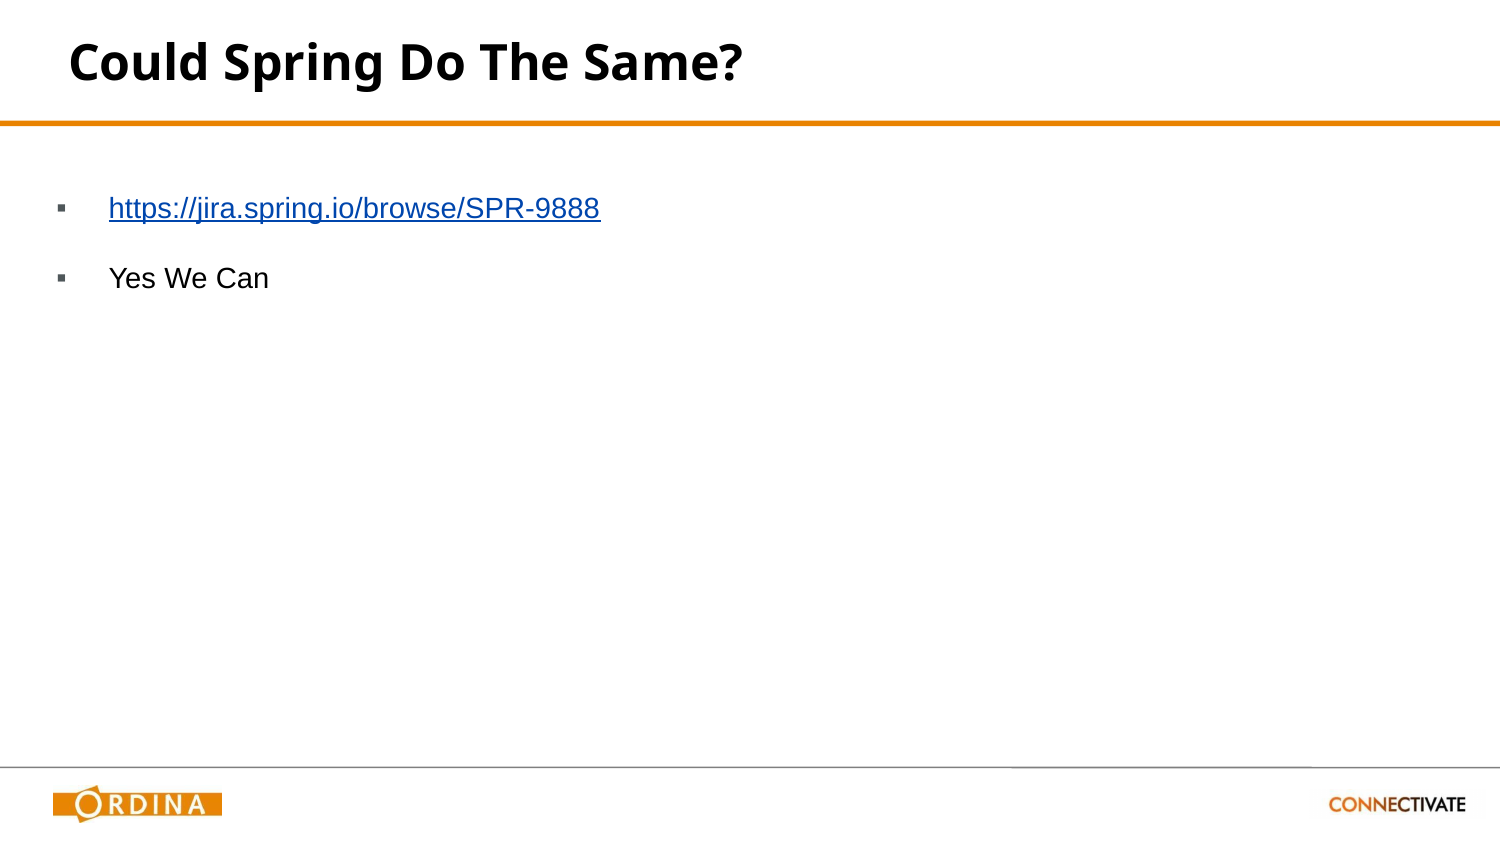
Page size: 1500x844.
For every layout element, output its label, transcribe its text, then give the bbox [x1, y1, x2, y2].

picture [53, 785, 222, 823]
list https://jira.spring.io/browse/SPR-9888 Yes We Can [18, 139, 1460, 750]
picture [1310, 790, 1486, 819]
title Could Spring Do The Same? [53, 0, 1459, 121]
